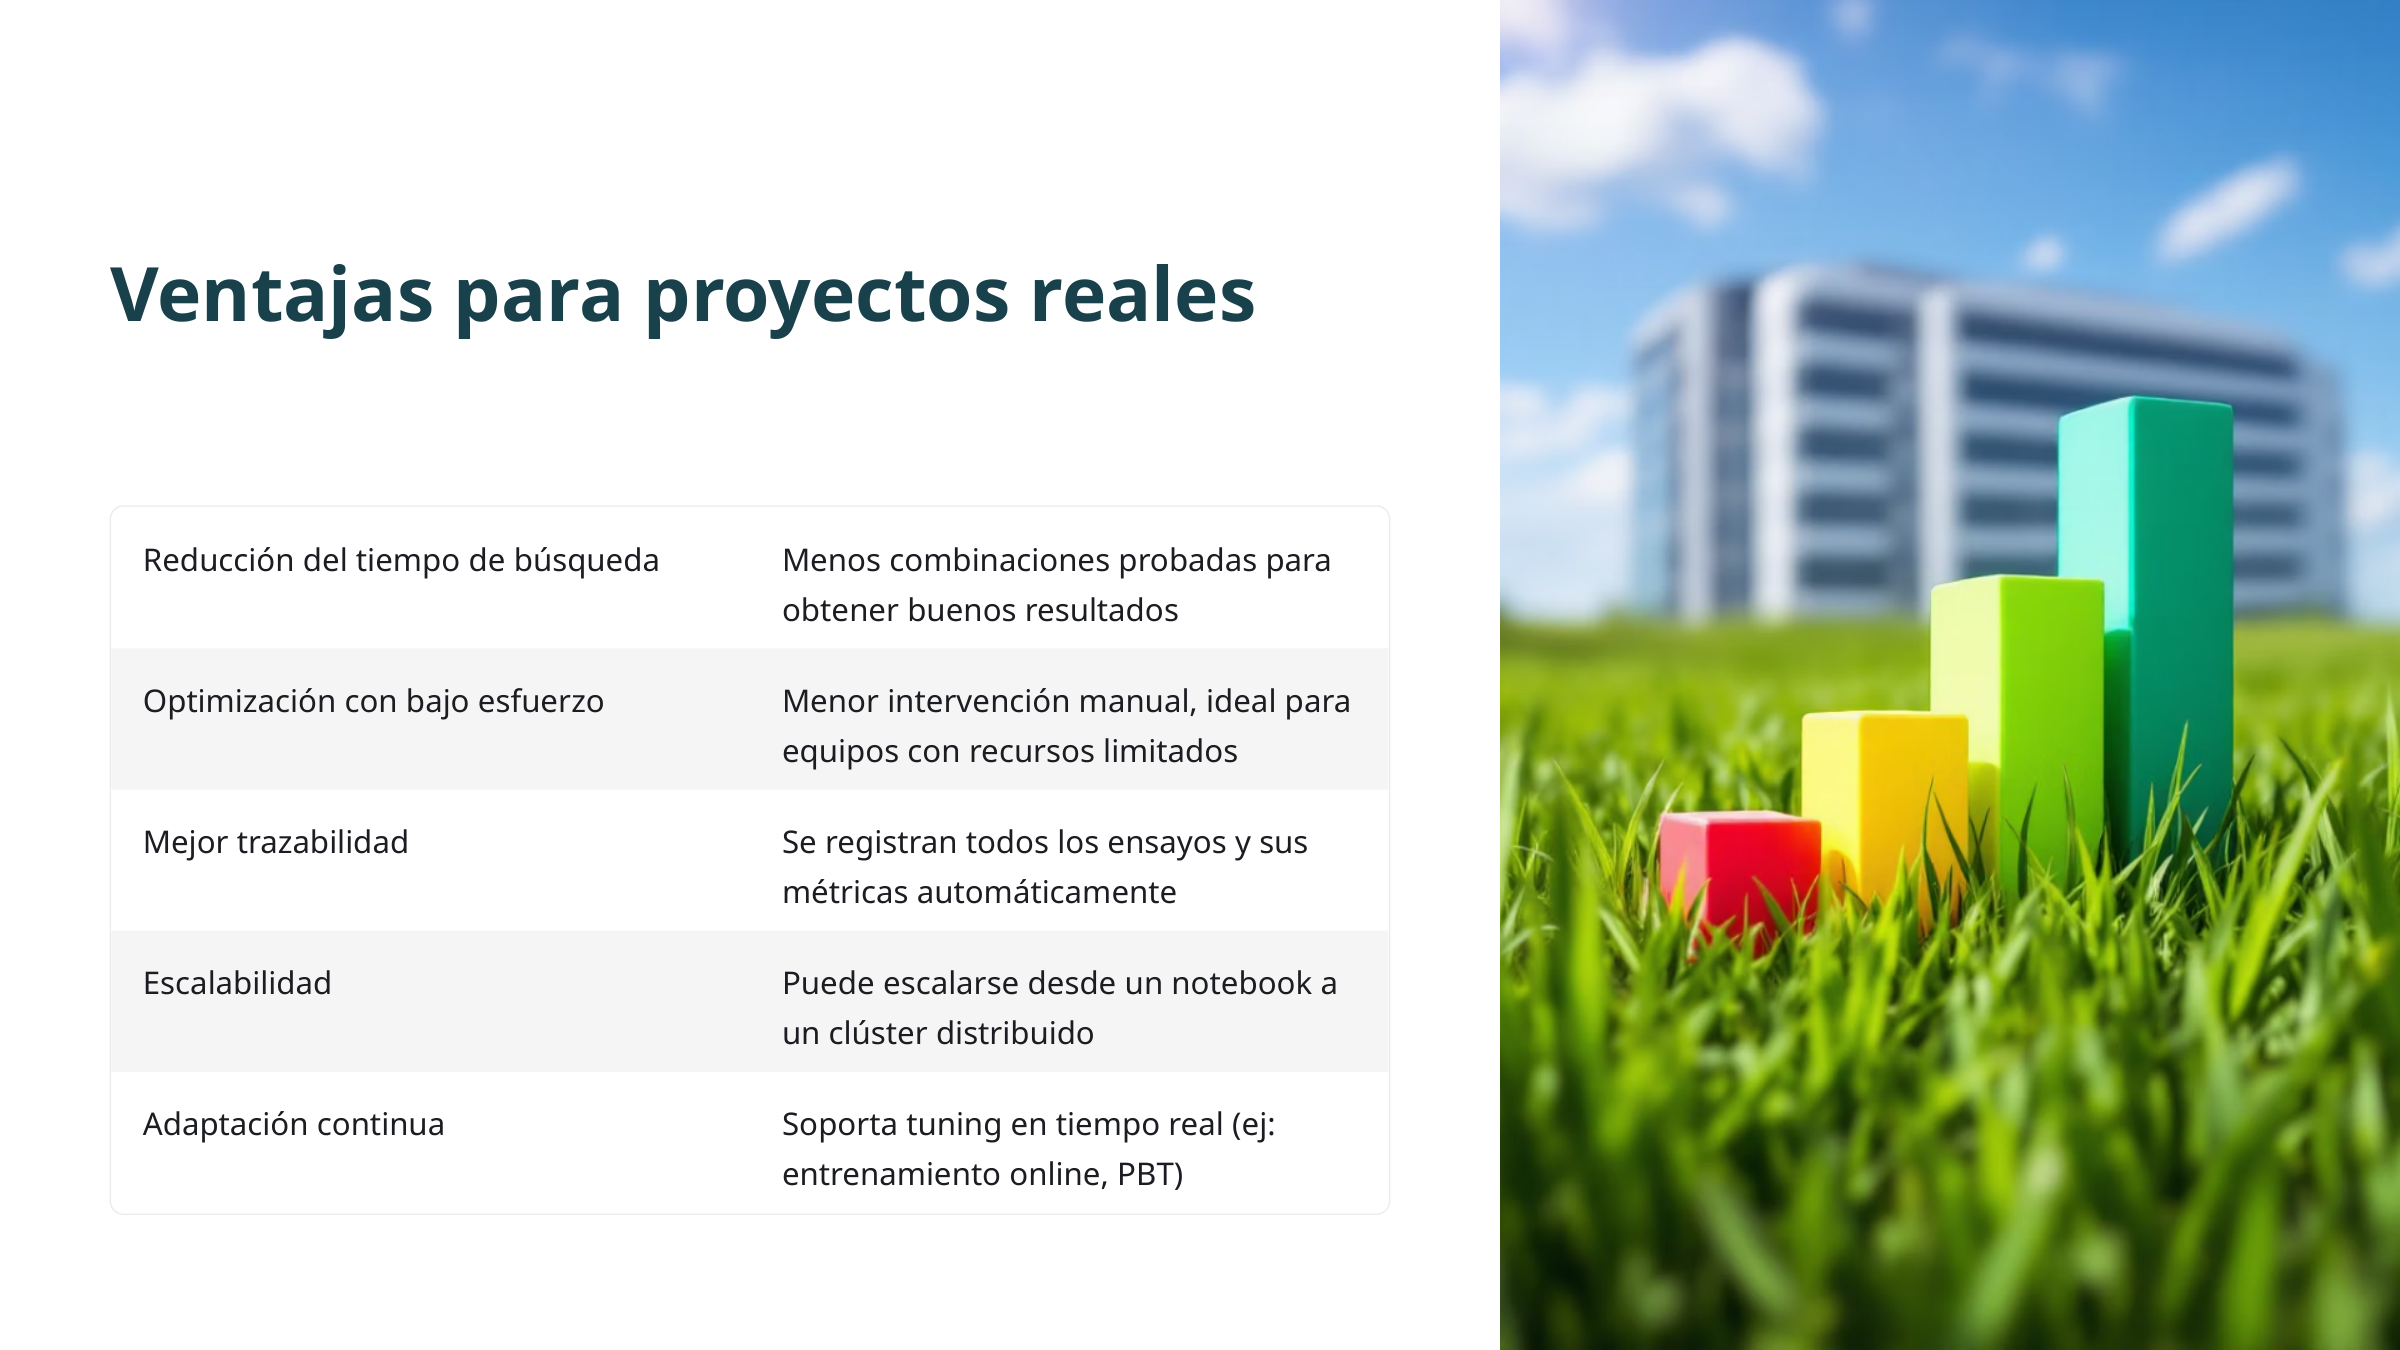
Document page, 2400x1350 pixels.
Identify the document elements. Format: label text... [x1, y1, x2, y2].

text_box Ventajas para proyectos reales [110, 258, 1024, 338]
text_box Se registran todos los ensayos y sus métricas automáticamente [782, 809, 1357, 911]
text_box Optimización con bajo esfuerzo [142, 668, 718, 719]
text_box [111, 789, 1389, 930]
text_box [111, 507, 1389, 648]
text_box Adaptación continua [142, 1091, 718, 1143]
text_box Menor intervención manual, ideal para equipos con recursos limitados [782, 668, 1357, 770]
text_box Reducción del tiempo de búsqueda [142, 527, 718, 578]
text_box Puede escalarse desde un notebook a un clúster distribuido [782, 950, 1357, 1052]
text_box Mejor trazabilidad [142, 809, 718, 861]
text_box Escalabilidad [142, 950, 718, 1002]
text_box [111, 930, 1389, 1071]
text_box [111, 648, 1389, 789]
text_box Soporta tuning en tiempo real (ej: entrenamiento online, PBT) [782, 1091, 1357, 1193]
text_box [111, 1071, 1389, 1213]
text_box Menos combinaciones probadas para obtener buenos resultados [782, 527, 1357, 629]
picture [1499, 0, 2400, 1350]
